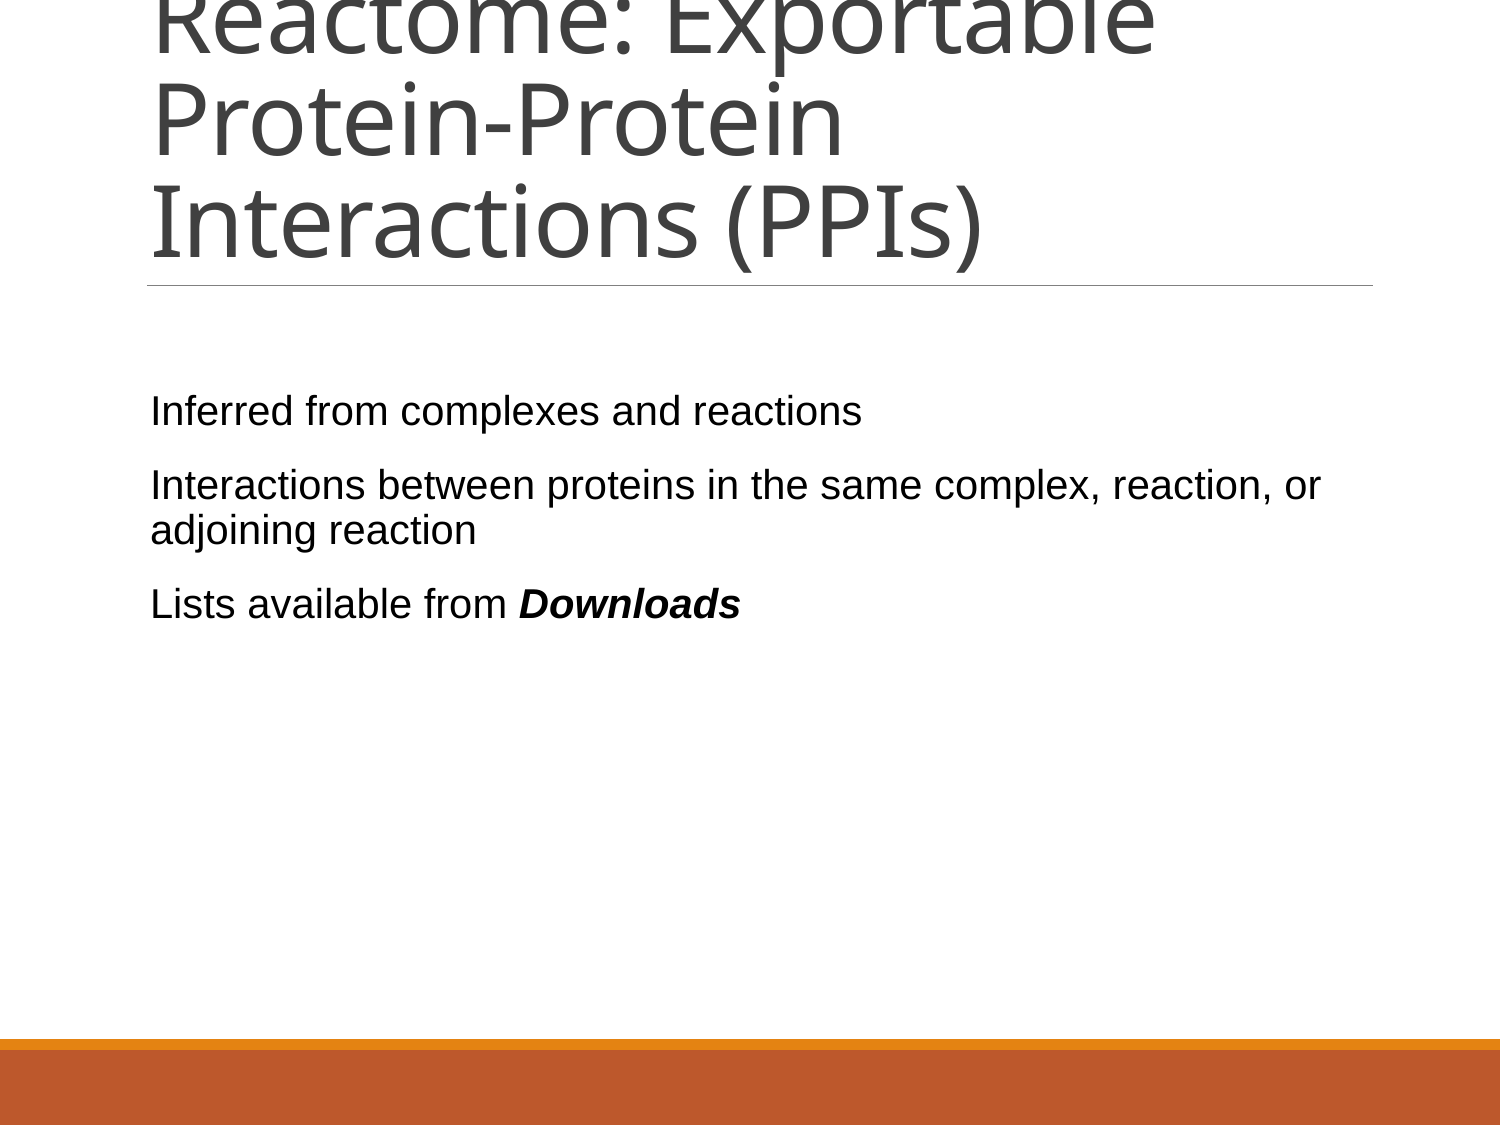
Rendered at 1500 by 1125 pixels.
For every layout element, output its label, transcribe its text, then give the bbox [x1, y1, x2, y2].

title Reactome: Exportable Protein-Protein Interactions (PPIs) [135, 47, 1373, 285]
list Inferred from complexes and reactions Interactions between proteins in the same complex, reaction, or adjoining reaction Lists available from Downloads [135, 302, 1373, 963]
